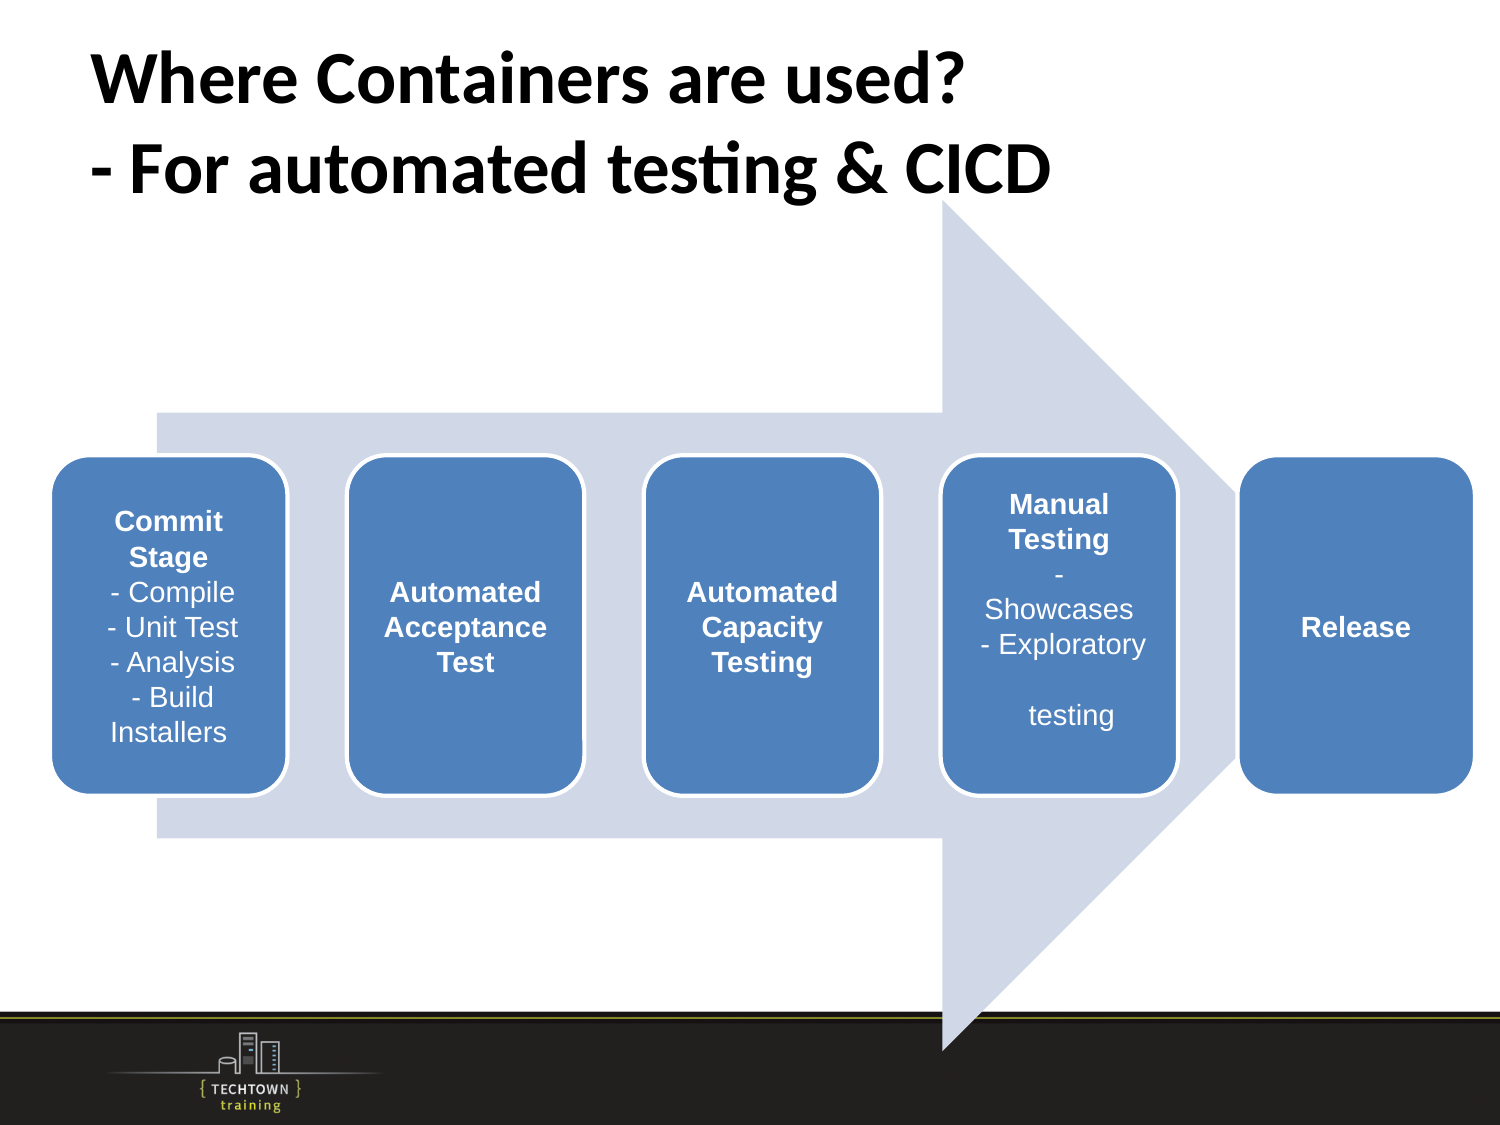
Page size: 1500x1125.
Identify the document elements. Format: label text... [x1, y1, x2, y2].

title Where Containers are used? - For automated testing & CICD [75, 24, 1425, 198]
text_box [49, 199, 1476, 1052]
picture [0, 0, 1500, 1125]
